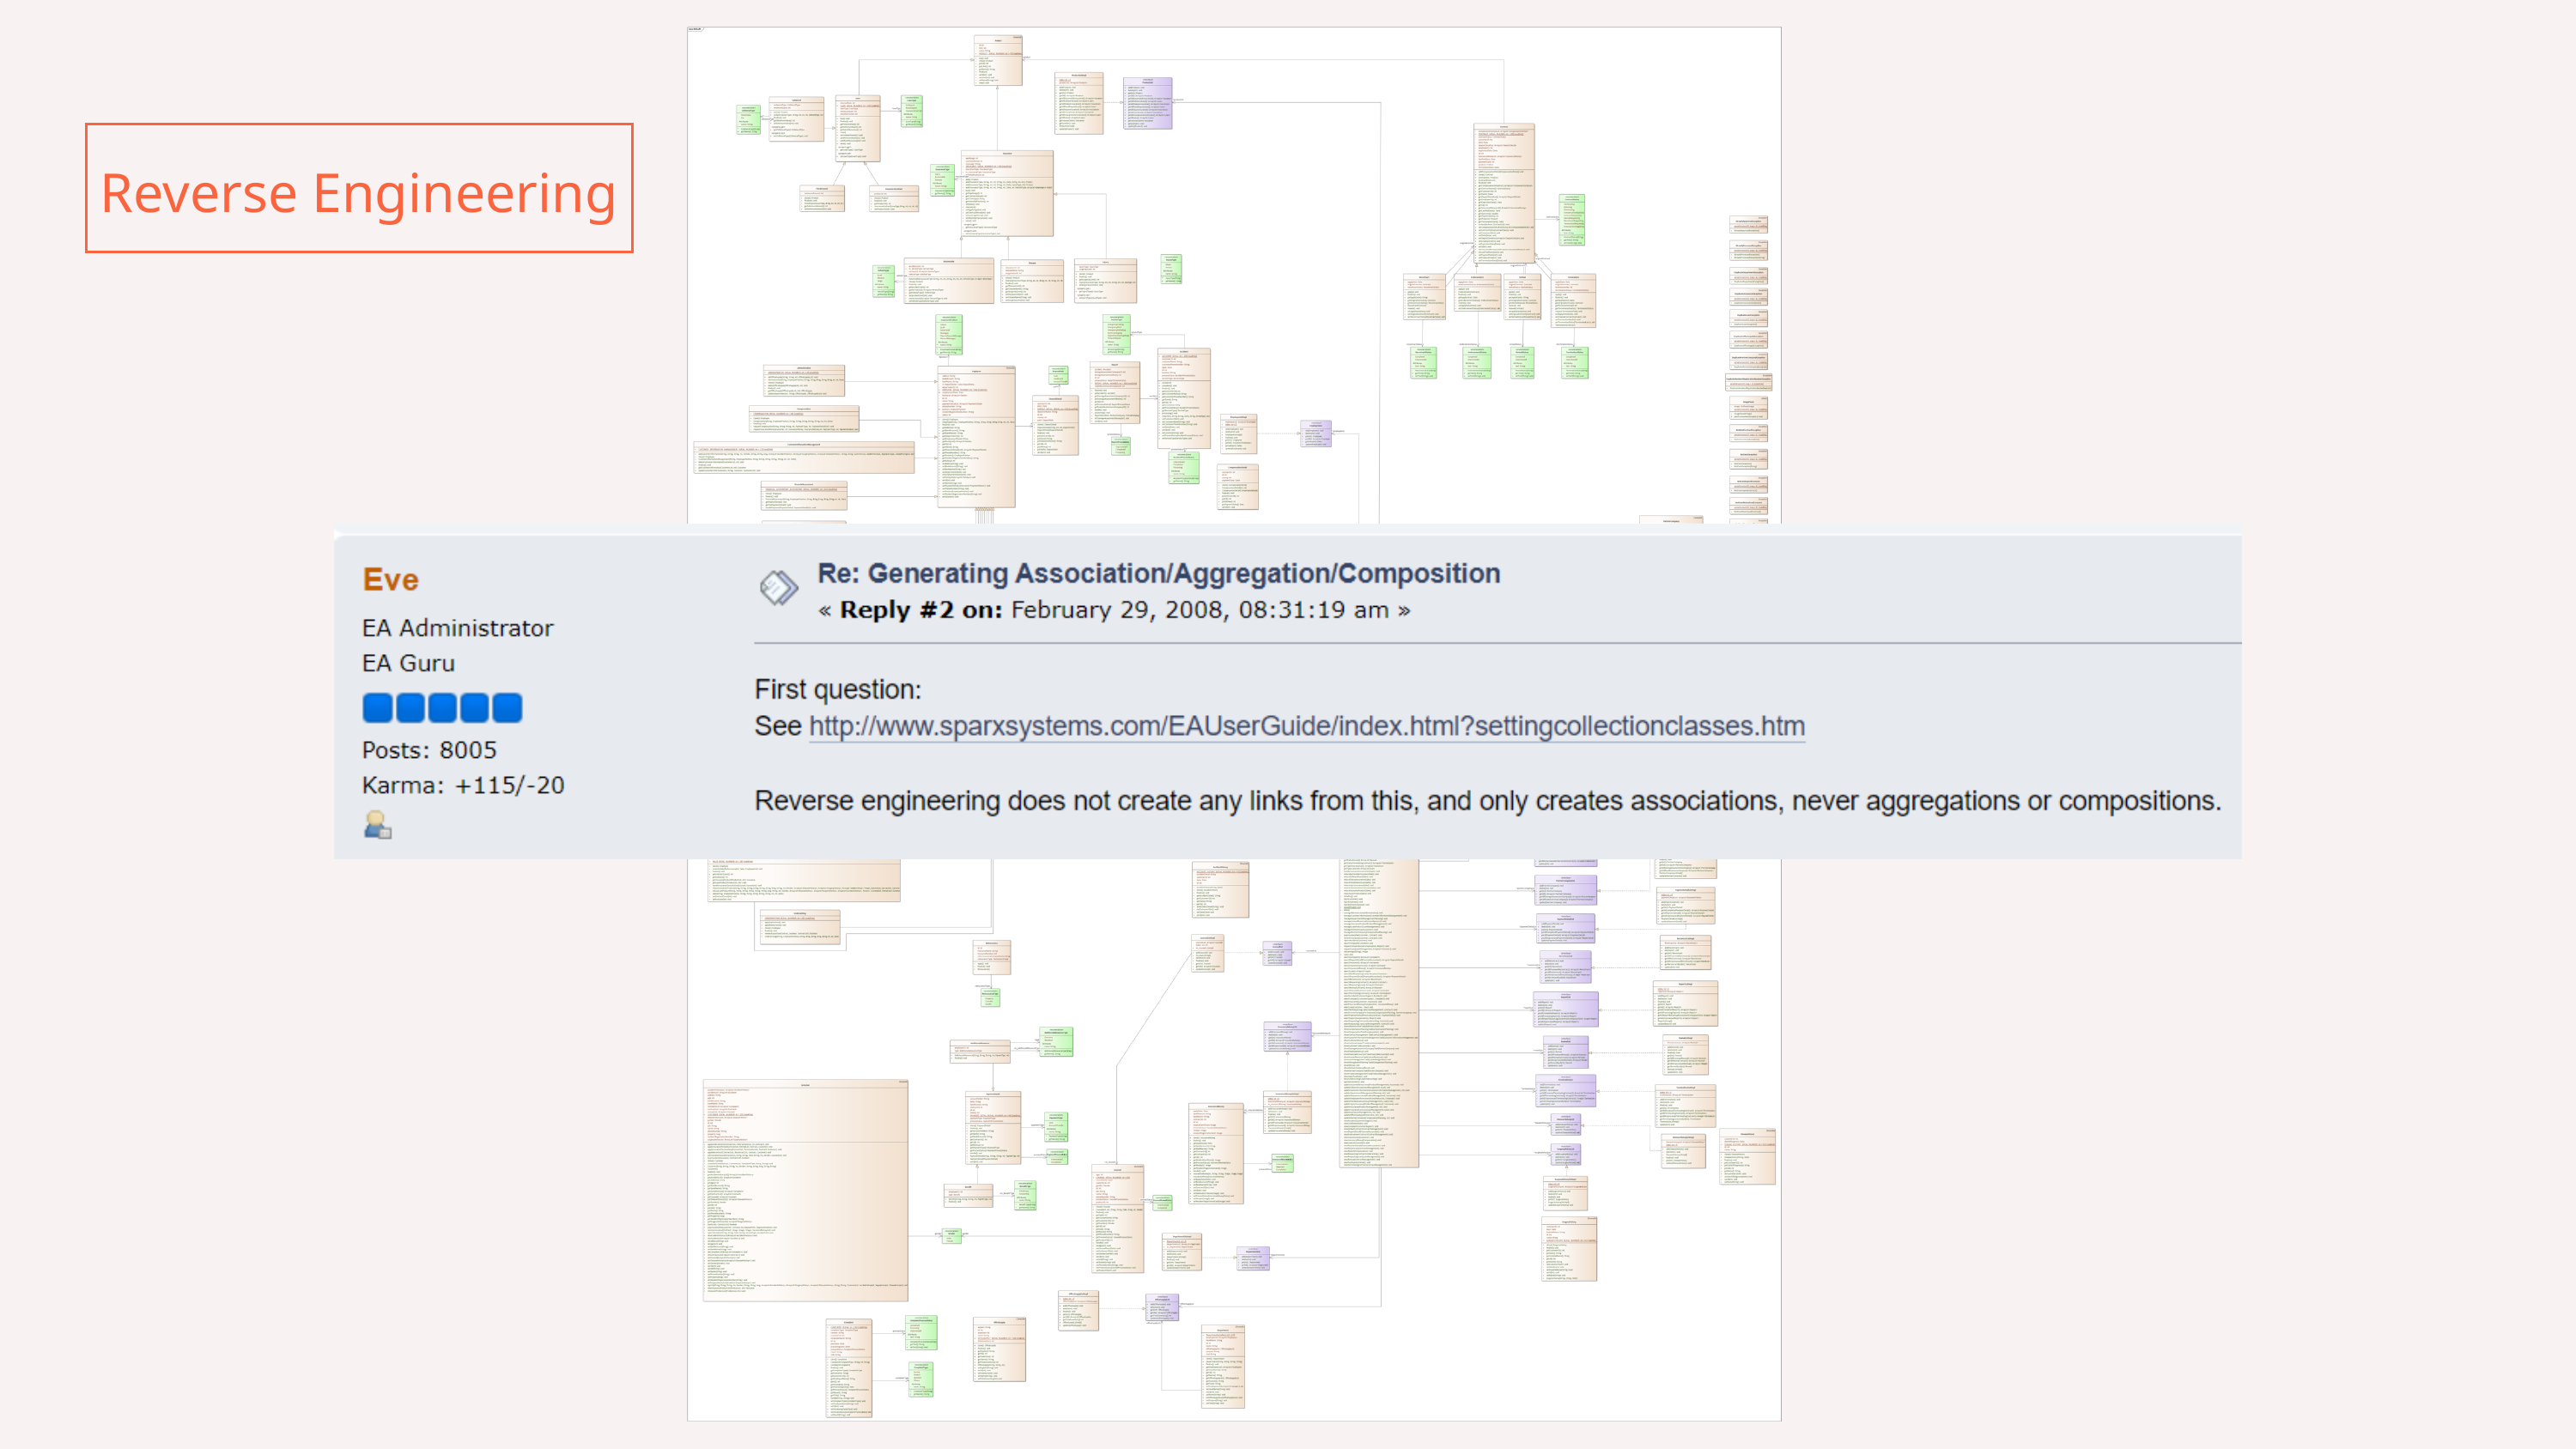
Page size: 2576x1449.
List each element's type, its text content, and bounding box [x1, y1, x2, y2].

text_box [85, 123, 634, 159]
text_box [85, 224, 634, 253]
text_box Reverse Engineering [85, 159, 634, 224]
picture [334, 27, 2242, 1422]
